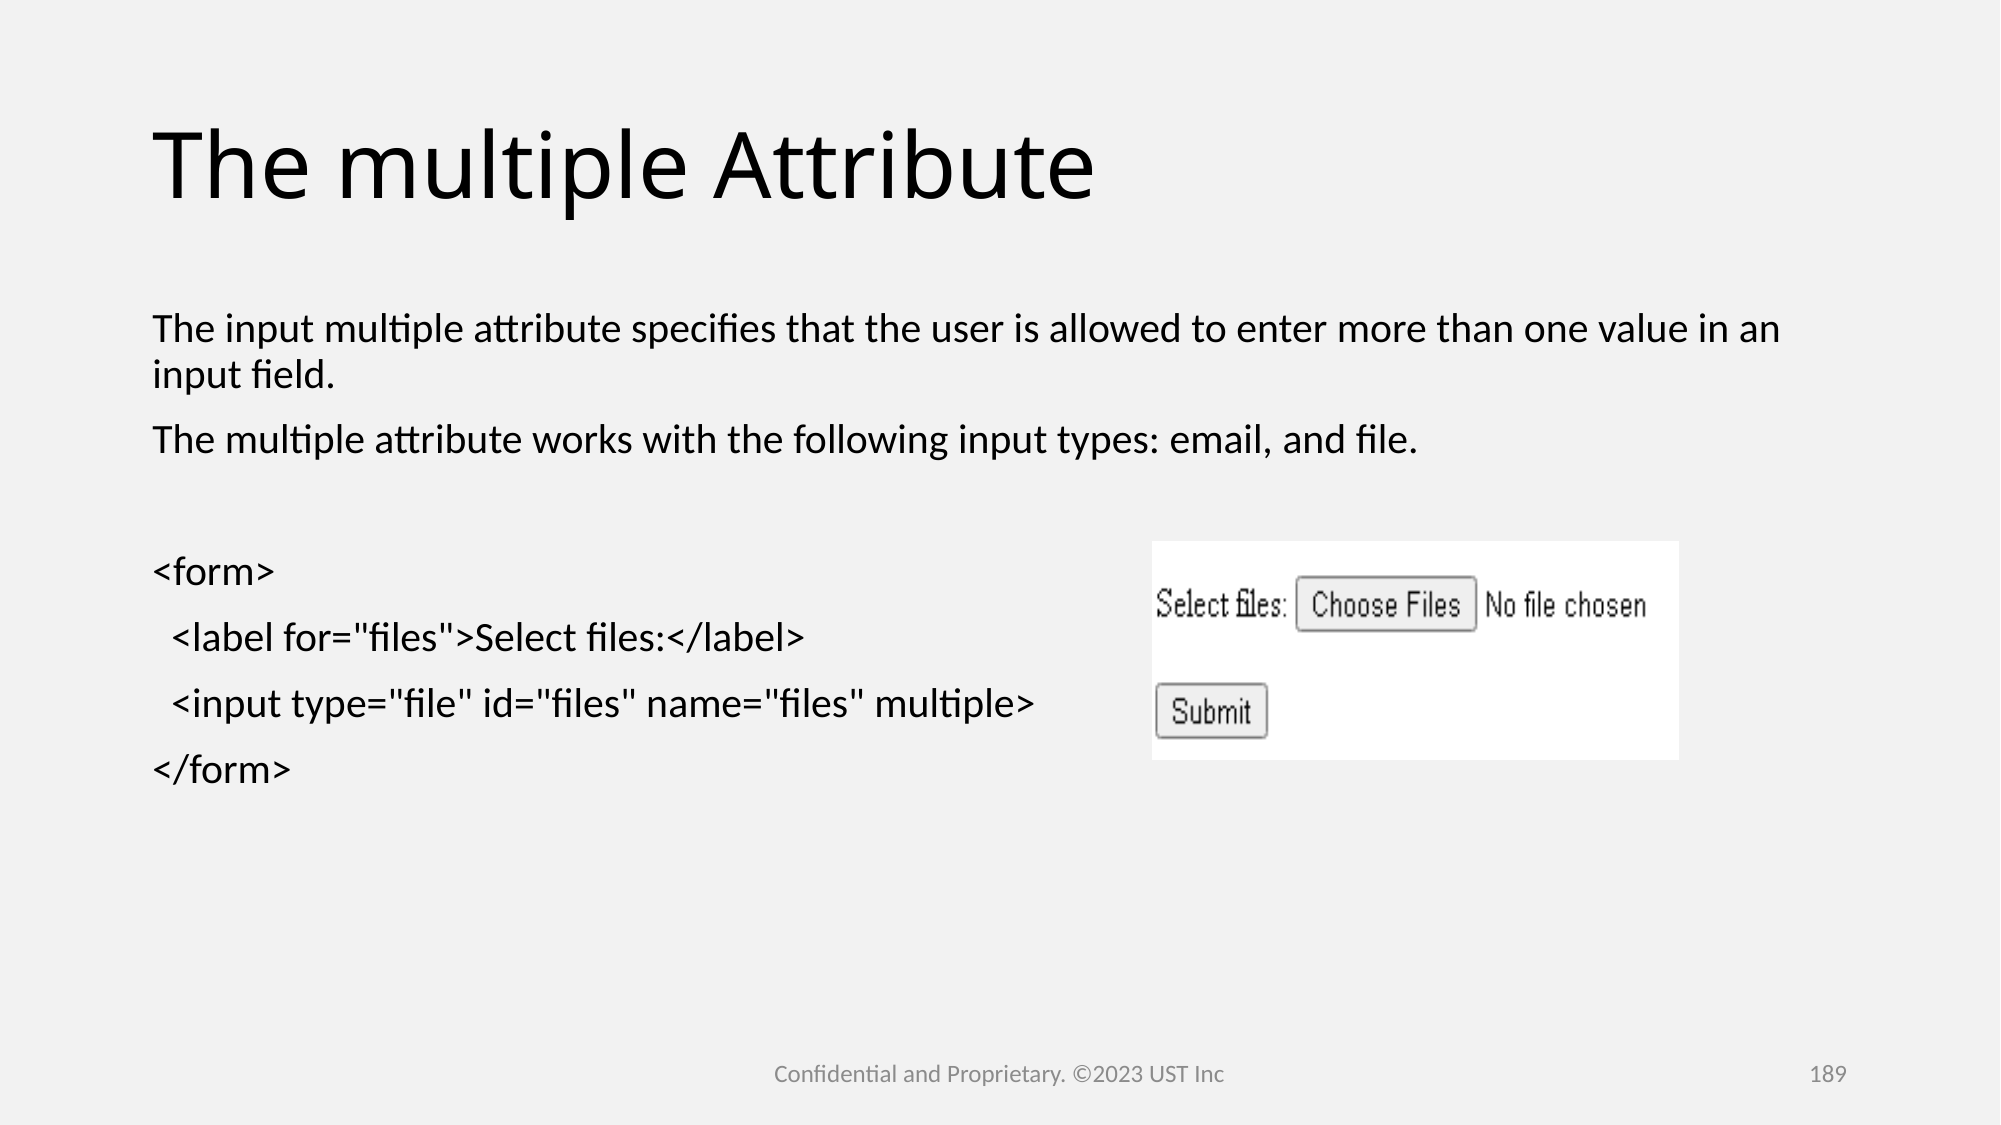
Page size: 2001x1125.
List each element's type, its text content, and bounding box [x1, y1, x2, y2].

title The multiple Attribute [137, 59, 1863, 278]
footer Confidential and Proprietary. ©2023 UST Inc [662, 1042, 1338, 1103]
list The input multiple attribute specifies that the user is allowed to enter more than one value in an input field. The multiple attribute works with the following input types: email, and file. <form> <label for="files">Select files:</label> <input type="file" id="files" name="files" multiple> </form> [137, 299, 1863, 1014]
picture [1152, 541, 1679, 760]
slide_number 189 [1412, 1042, 1863, 1103]
